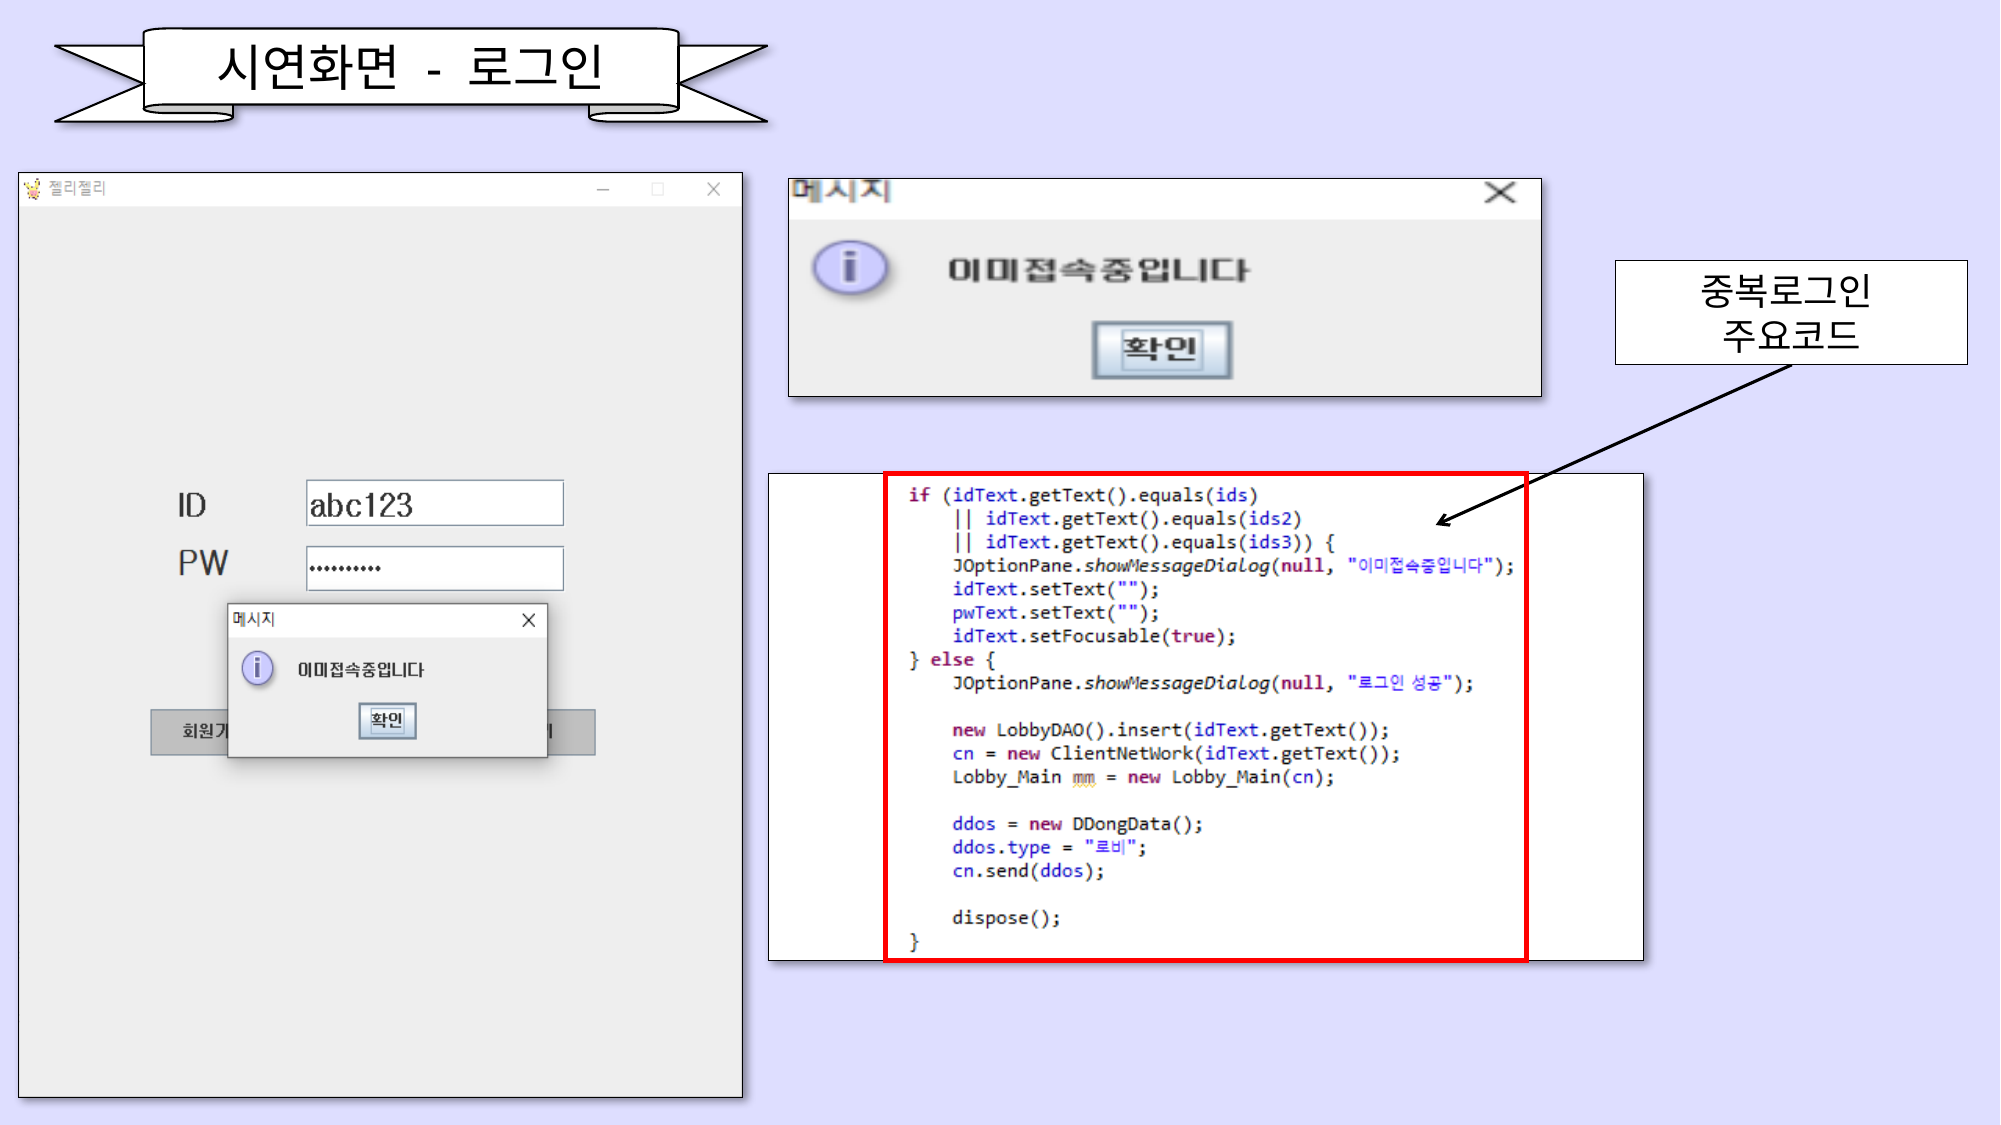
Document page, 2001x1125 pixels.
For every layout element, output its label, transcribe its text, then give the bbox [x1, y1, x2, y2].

picture [768, 473, 1644, 961]
text_box 시연화면 - 로그인 [54, 27, 769, 123]
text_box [1435, 366, 1792, 525]
picture [18, 172, 743, 1098]
text_box 중복로그인 주요코드 [1615, 260, 1968, 365]
picture [788, 178, 1542, 397]
